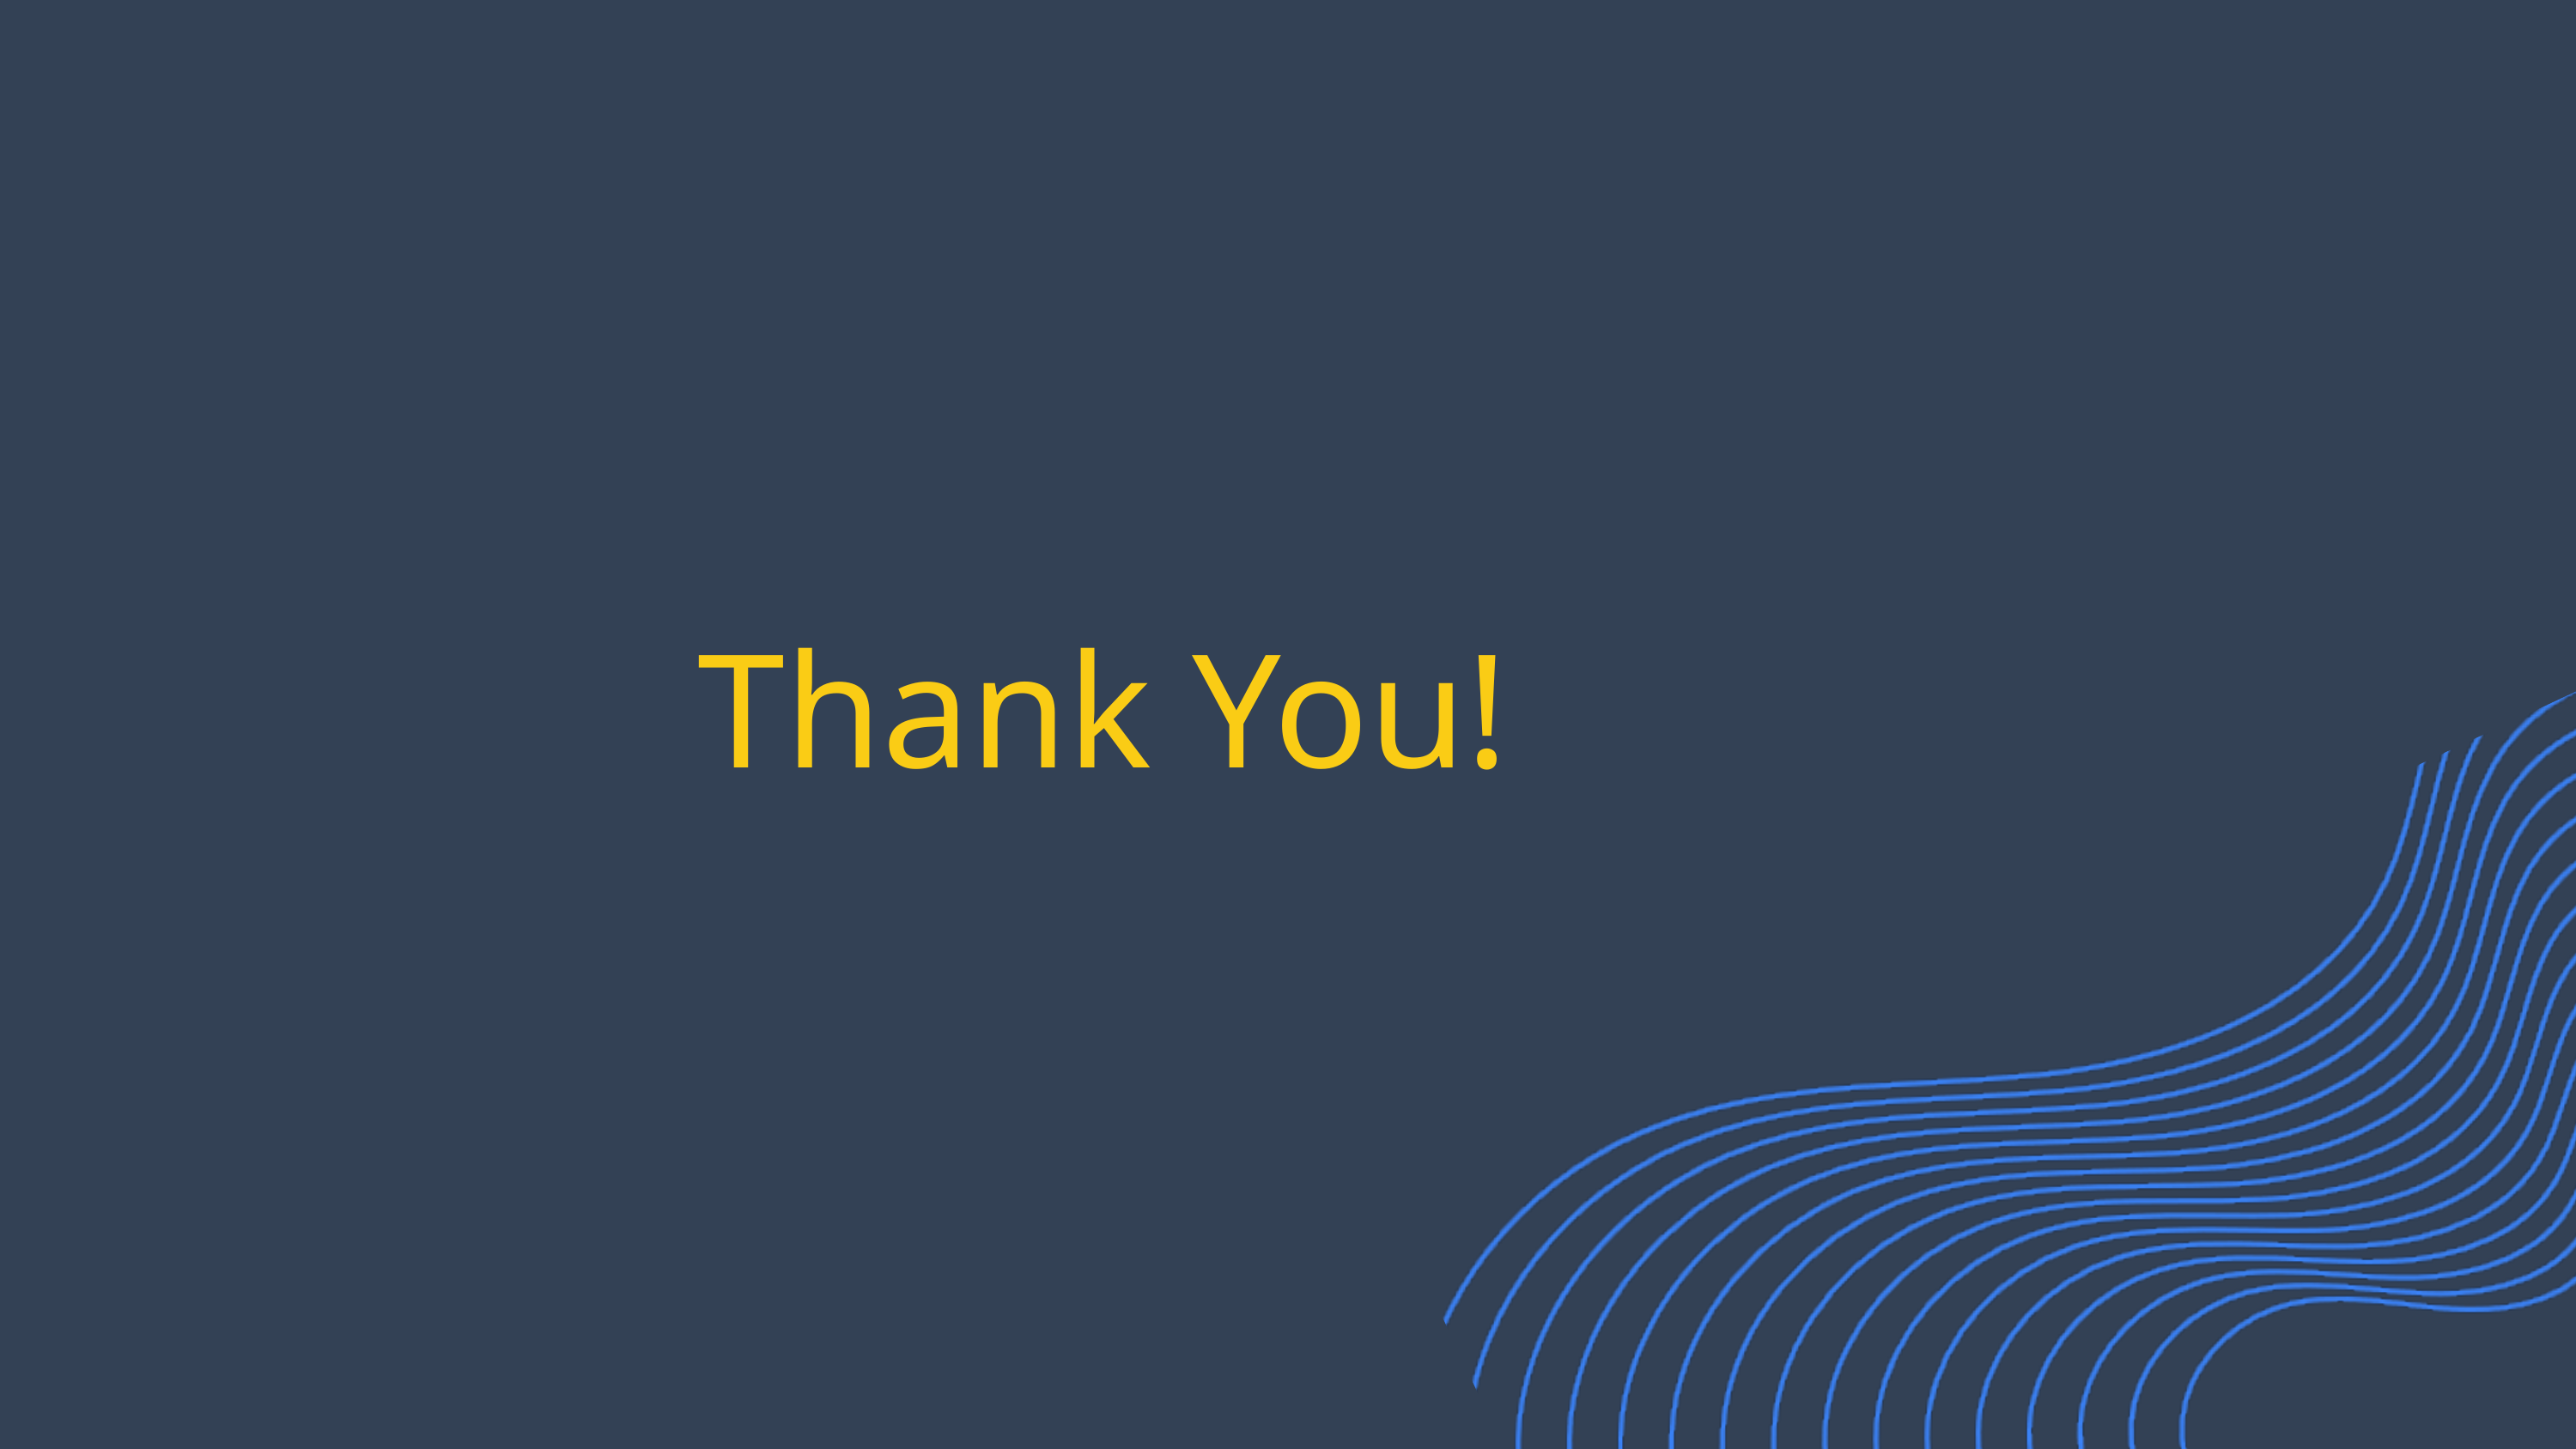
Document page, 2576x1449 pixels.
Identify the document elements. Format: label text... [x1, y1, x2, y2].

text_box Thank You! [697, 641, 2521, 800]
text_box [1405, 691, 2576, 1449]
